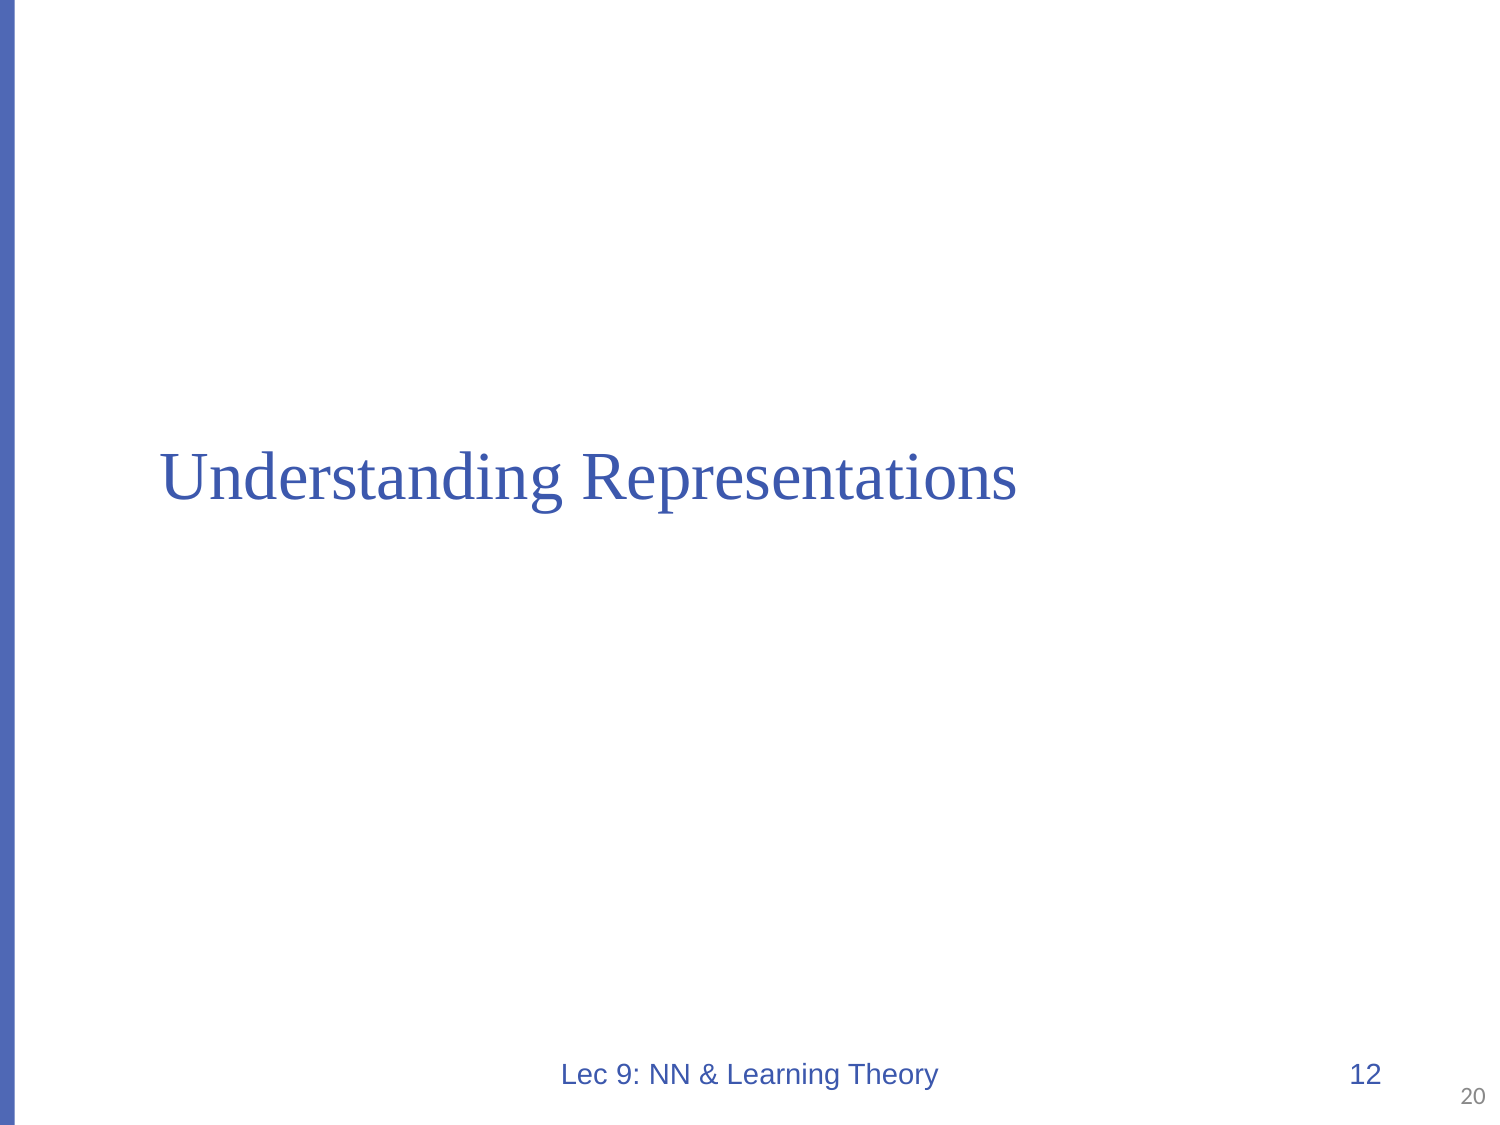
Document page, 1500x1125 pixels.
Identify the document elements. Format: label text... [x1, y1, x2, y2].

title Understanding Representations [157, 378, 1344, 566]
slide_number 12 [1059, 1042, 1397, 1103]
footer Lec 9: NN & Learning Theory [496, 1042, 1004, 1103]
text_box 20 [1458, 1083, 1488, 1111]
